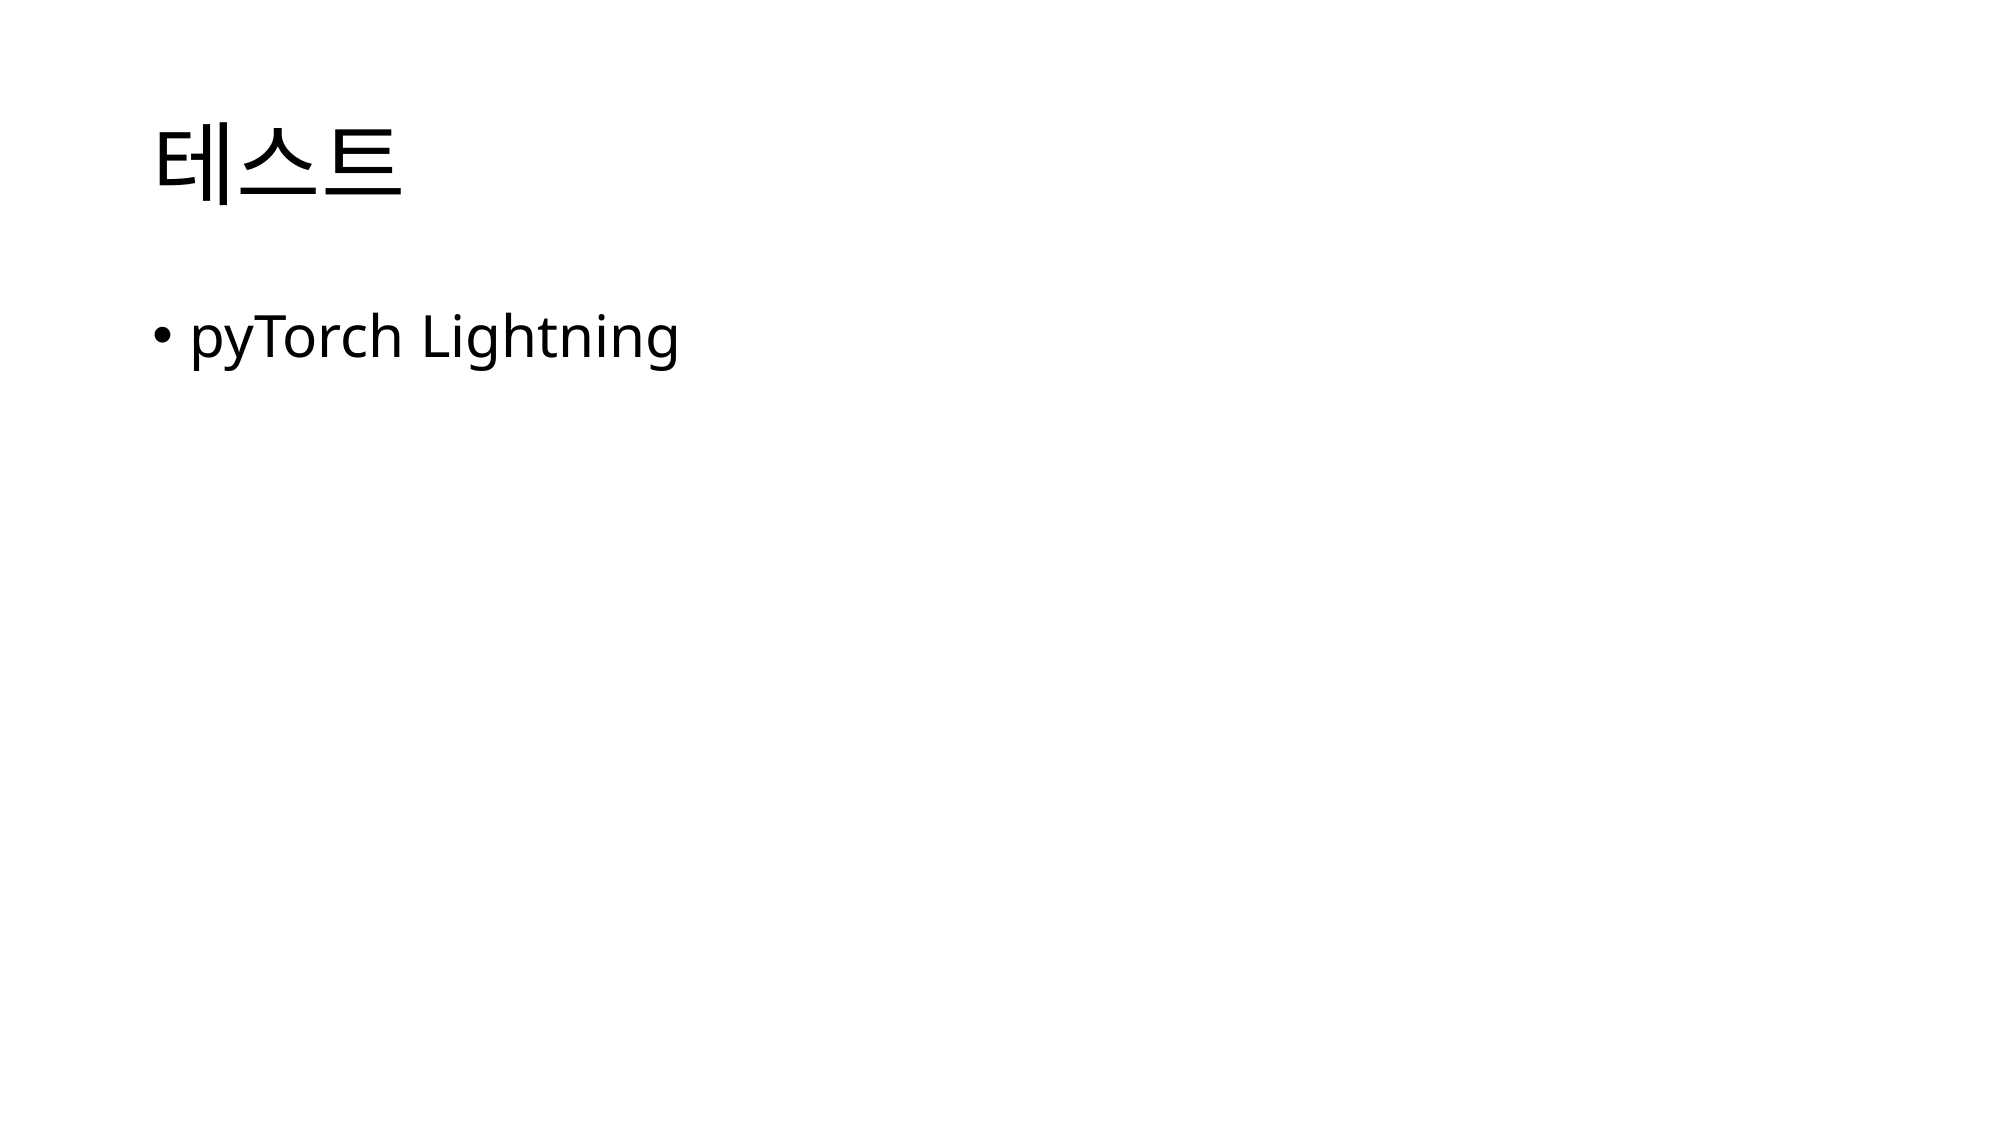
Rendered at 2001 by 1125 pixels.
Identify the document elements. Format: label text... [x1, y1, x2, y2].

list pyTorch Lightning [137, 299, 1863, 1014]
title 테스트 [137, 59, 1863, 278]
